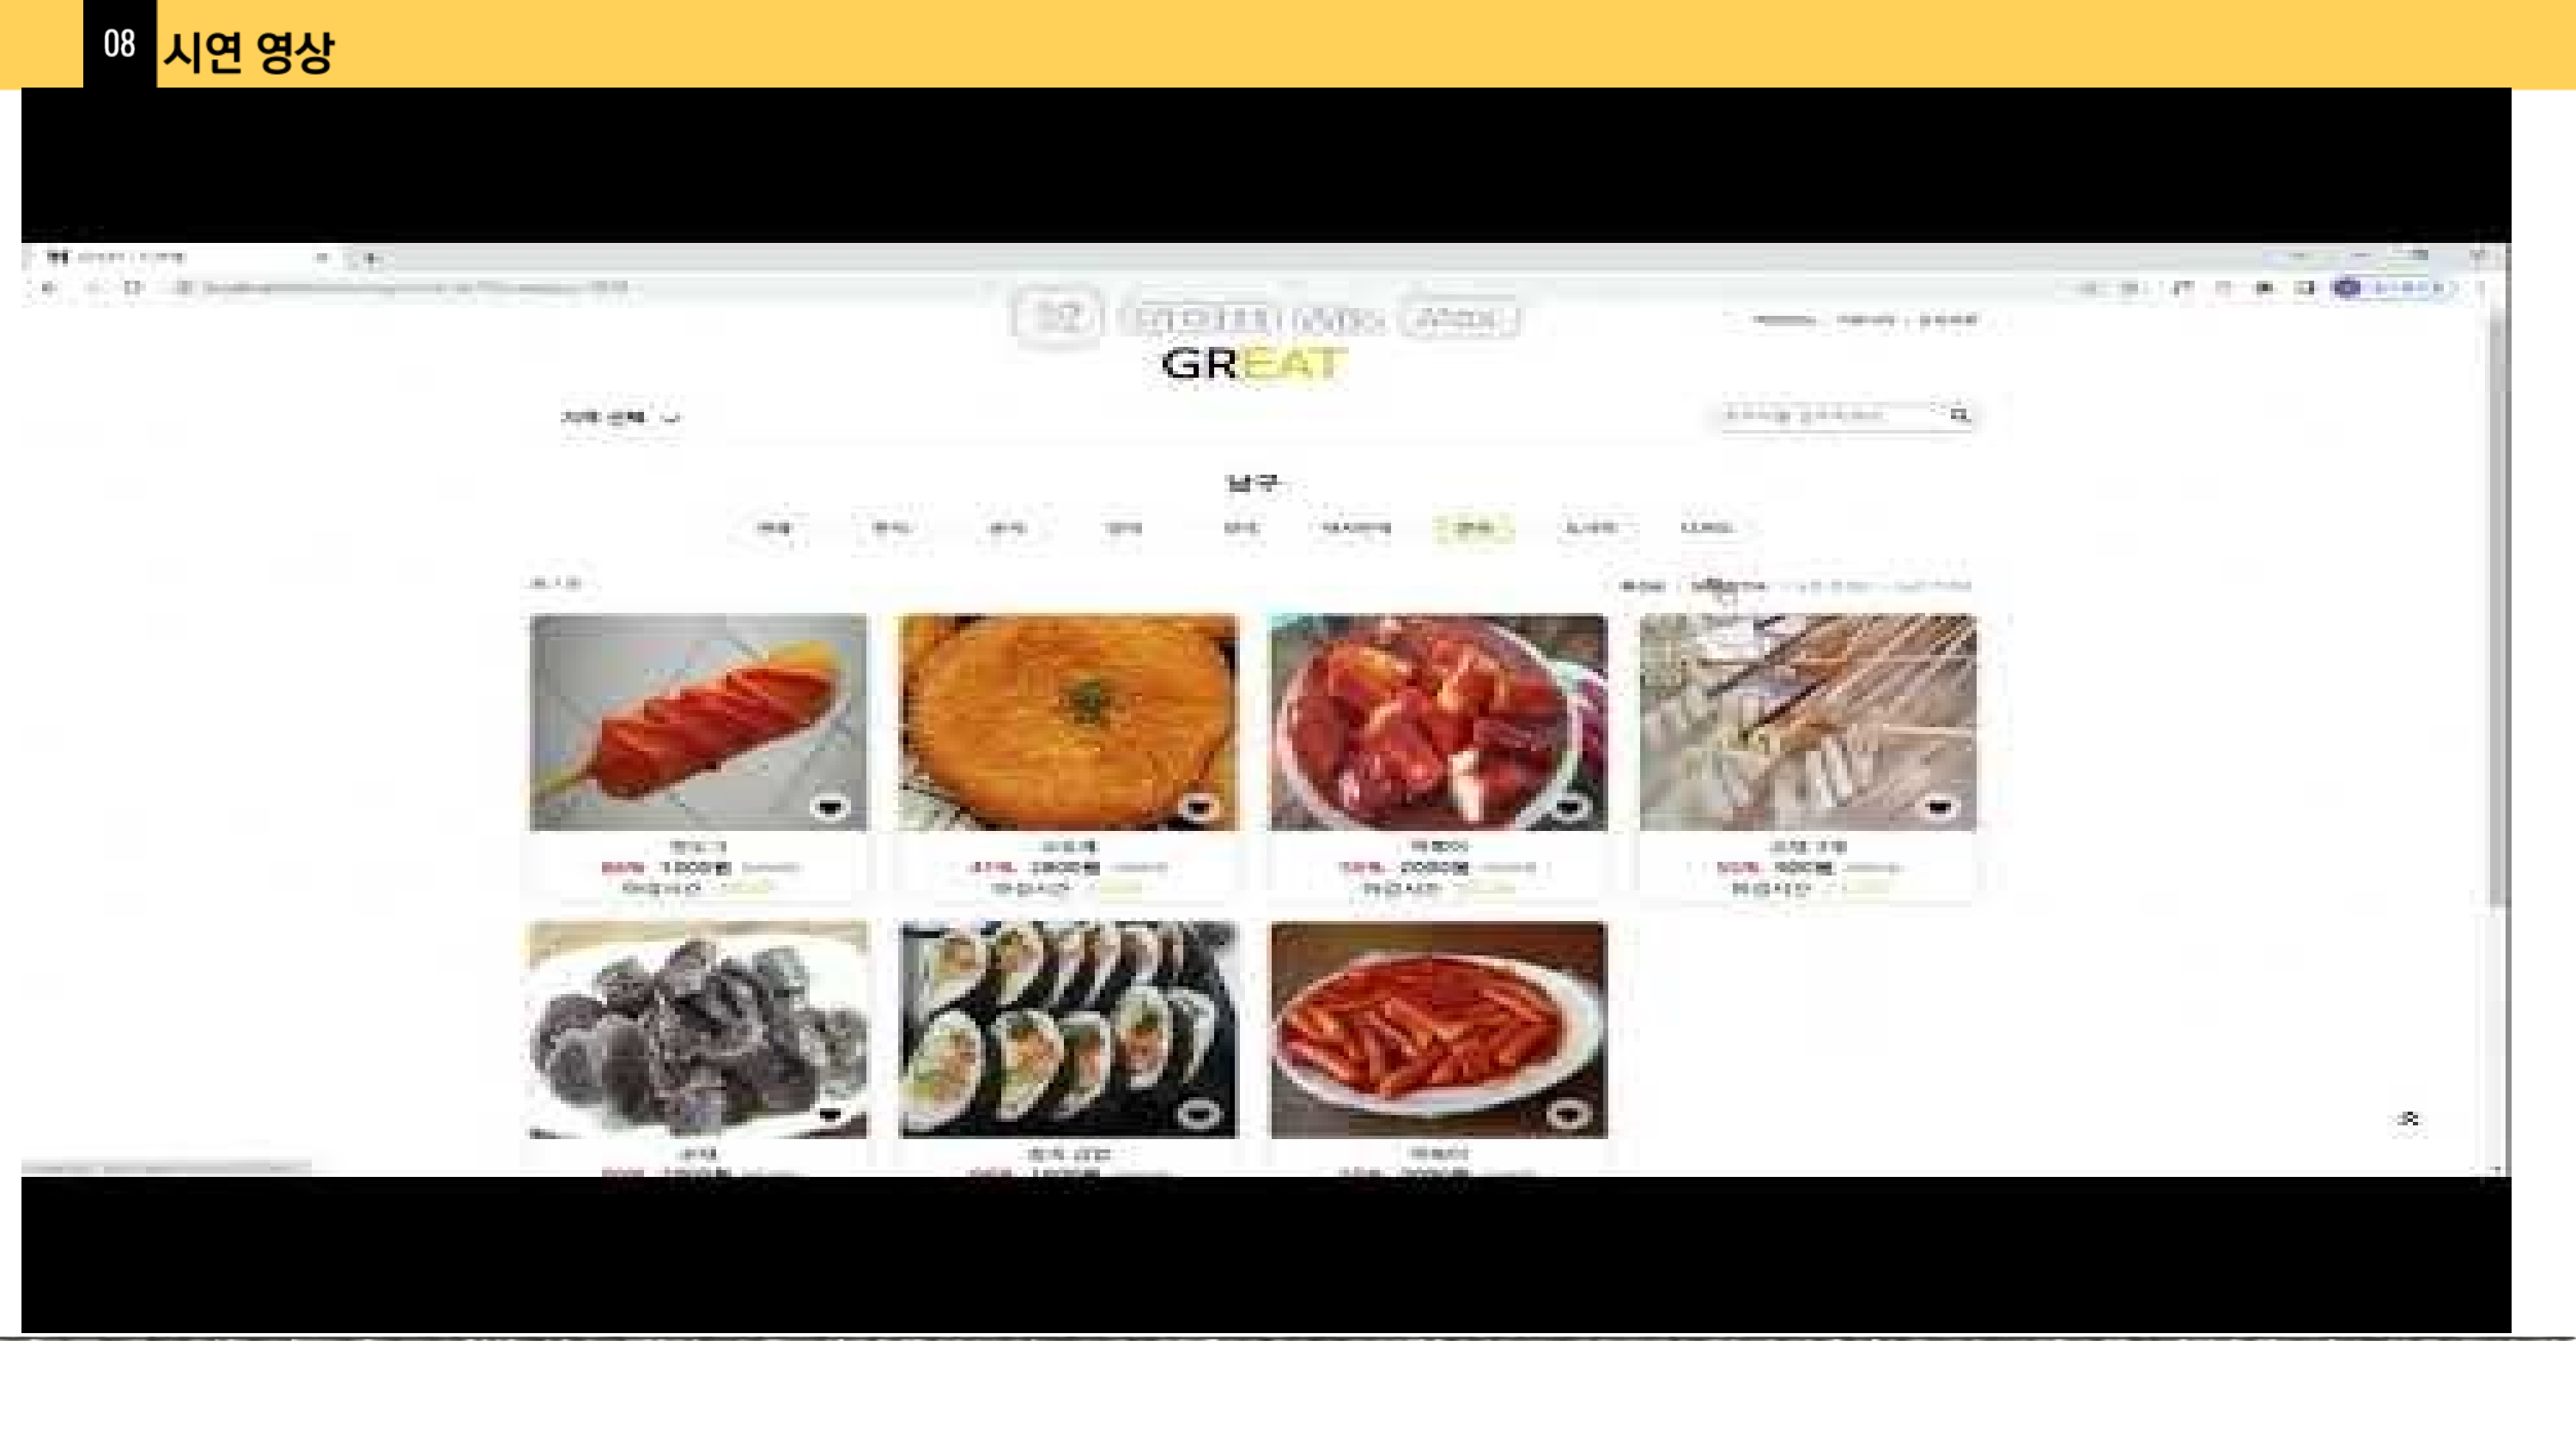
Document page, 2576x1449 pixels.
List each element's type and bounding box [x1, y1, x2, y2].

text_box [21, 87, 2512, 1334]
text_box [83, 0, 159, 85]
text_box [0, 1337, 21, 1342]
text_box [0, 0, 82, 91]
text_box [2511, 1337, 2576, 1342]
picture [52, 15, 151, 85]
picture [159, 18, 360, 87]
text_box [161, 0, 2576, 91]
